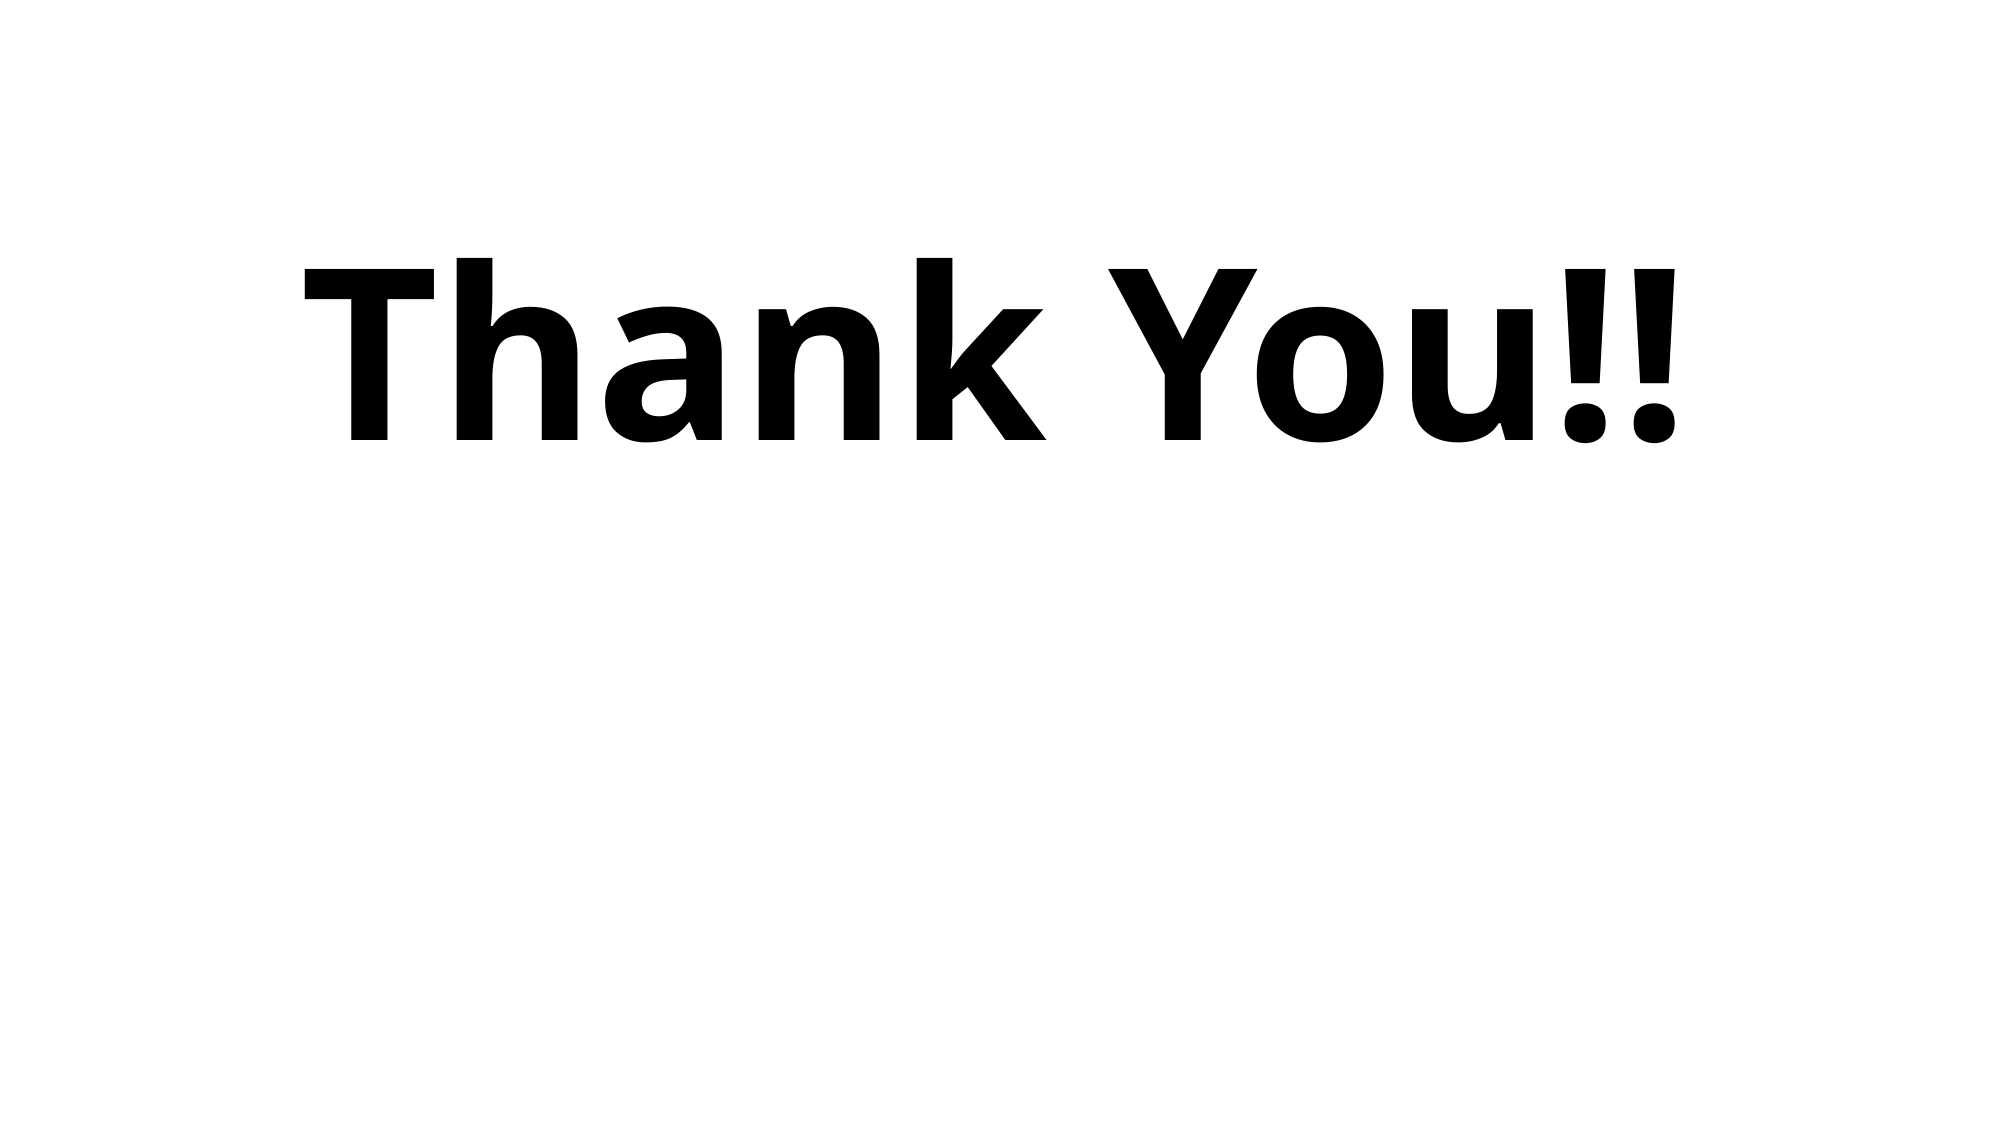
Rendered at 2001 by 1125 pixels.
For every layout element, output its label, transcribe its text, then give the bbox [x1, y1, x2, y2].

text_box Thank You!! [285, 193, 1715, 496]
